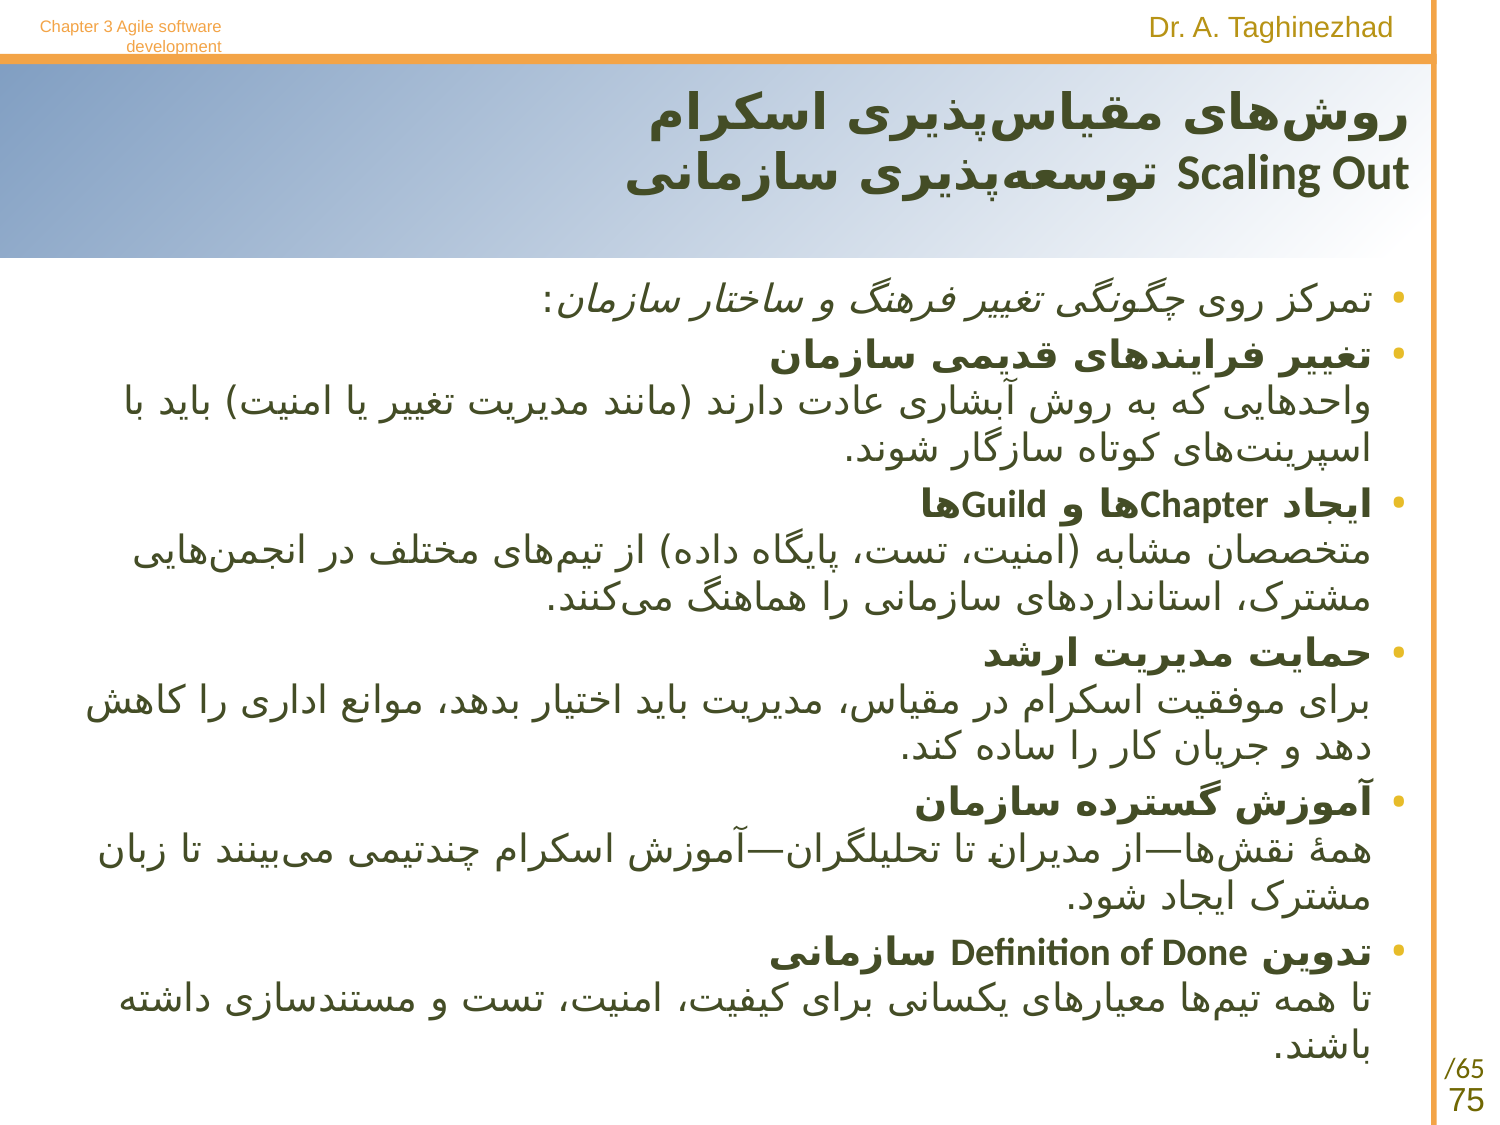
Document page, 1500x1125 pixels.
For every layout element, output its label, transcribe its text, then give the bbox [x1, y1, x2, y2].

footer Chapter 3 Agile software development [0, 8, 237, 84]
list تمرکز روی چگونگی تغییر فرهنگ و ساختار سازمان: تغییر فرایندهای قدیمی سازمان واحدهایی که به روش آبشاری عادت دارند (مانند مدیریت تغییر یا امنیت) باید با اسپرینت‌های کوتاه سازگار شوند. ایجاد Chapterها و Guildها متخصصان مشابه (امنیت، تست، پایگاه داده) از تیم‌های مختلف در انجمن‌هایی مشترک، استانداردهای سازمانی را هماهنگ می‌کنند. حمایت مدیریت ارشد برای موفقیت اسکرام در مقیاس، مدیریت باید اختیار بدهد، موانع اداری را کاهش دهد و جریان کار را ساده کند. آموزش گسترده سازمان همهٔ نقش‌ها—از مدیران تا تحلیلگران—آموزش اسکرام چندتیمی می‌بینند تا زبان مشترک ایجاد شود. تدوین Definition of Done سازمانی تا همه تیم‌ها معیارهای یکسانی برای کیفیت، امنیت، تست و مستندسازی داشته باشند. [0, 265, 1425, 1079]
slide_number 75 [1413, 1023, 1500, 1125]
title روش‌های مقیاس‌پذیری اسکرام Scaling Out توسعه‌پذیری سازمانی [0, 105, 1425, 234]
